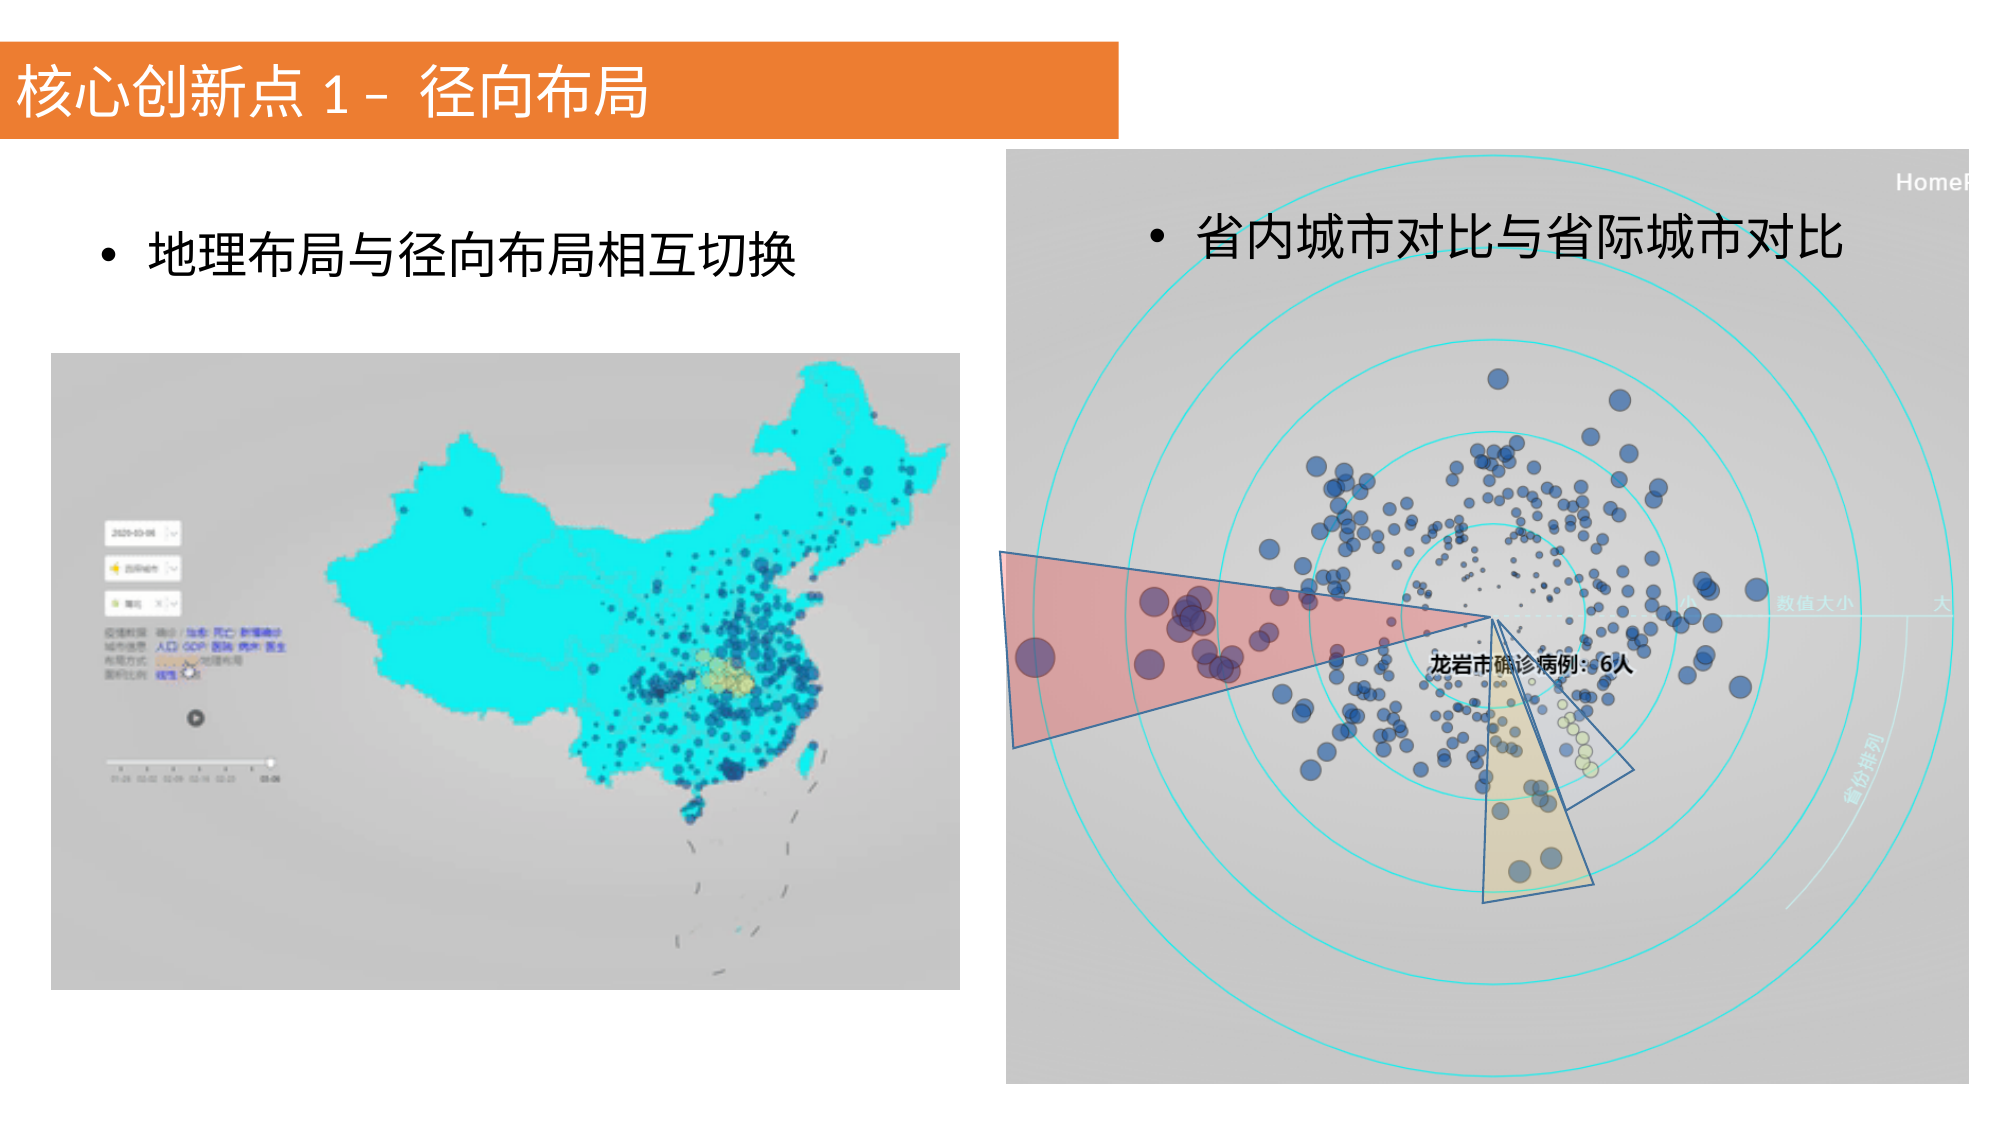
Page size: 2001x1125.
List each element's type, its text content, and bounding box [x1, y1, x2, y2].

text_box 核心创新点1 – 径向布局 [0, 41, 1119, 139]
text_box 地理布局与径向布局相互切换 [85, 216, 812, 292]
picture [1006, 149, 1969, 1084]
picture [51, 353, 960, 990]
text_box [998, 550, 1006, 656]
